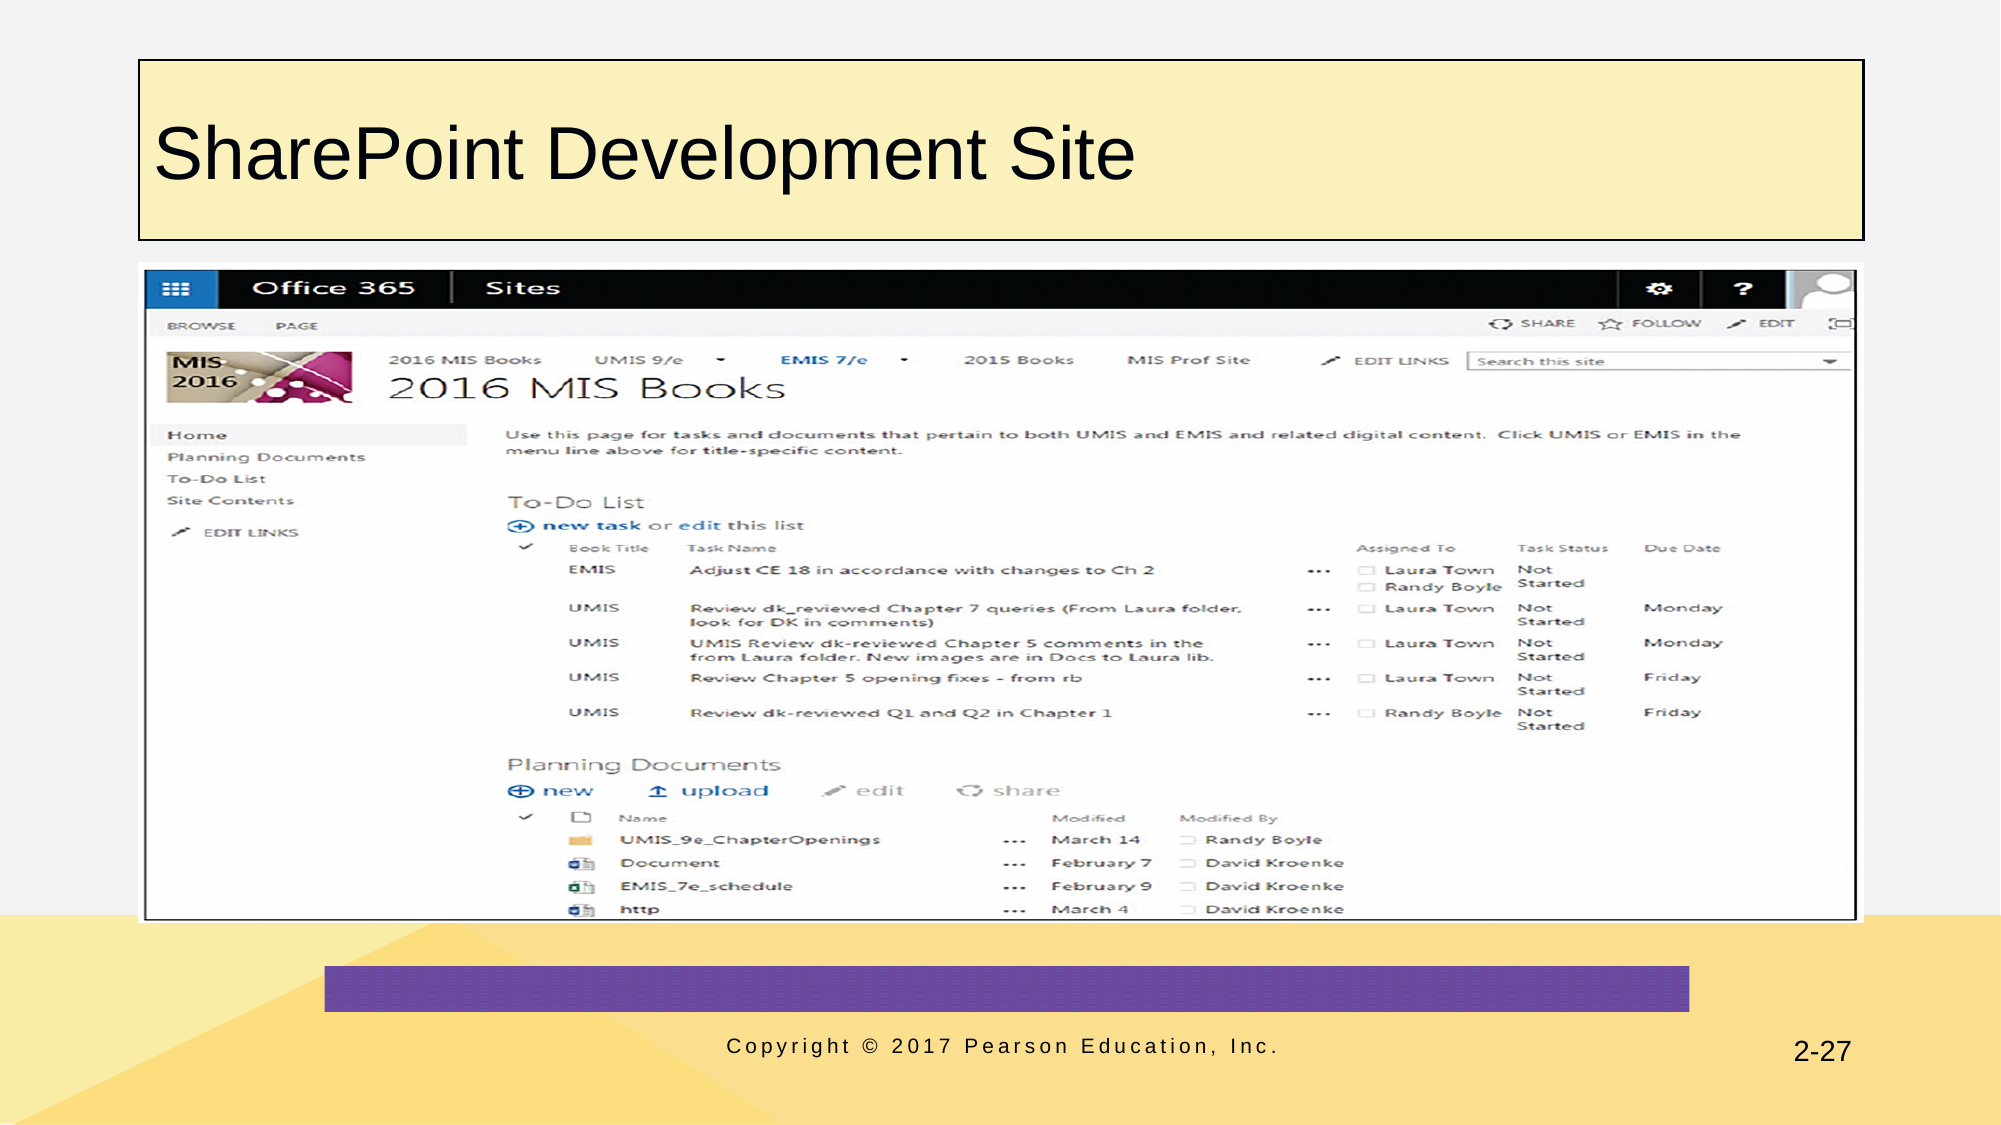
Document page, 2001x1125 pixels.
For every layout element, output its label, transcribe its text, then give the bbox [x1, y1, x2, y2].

title SharePoint Development Site [138, 59, 1865, 241]
picture [138, 262, 1864, 923]
footer Copyright © 2017 Pearson Education, Inc. [326, 1025, 1677, 1075]
